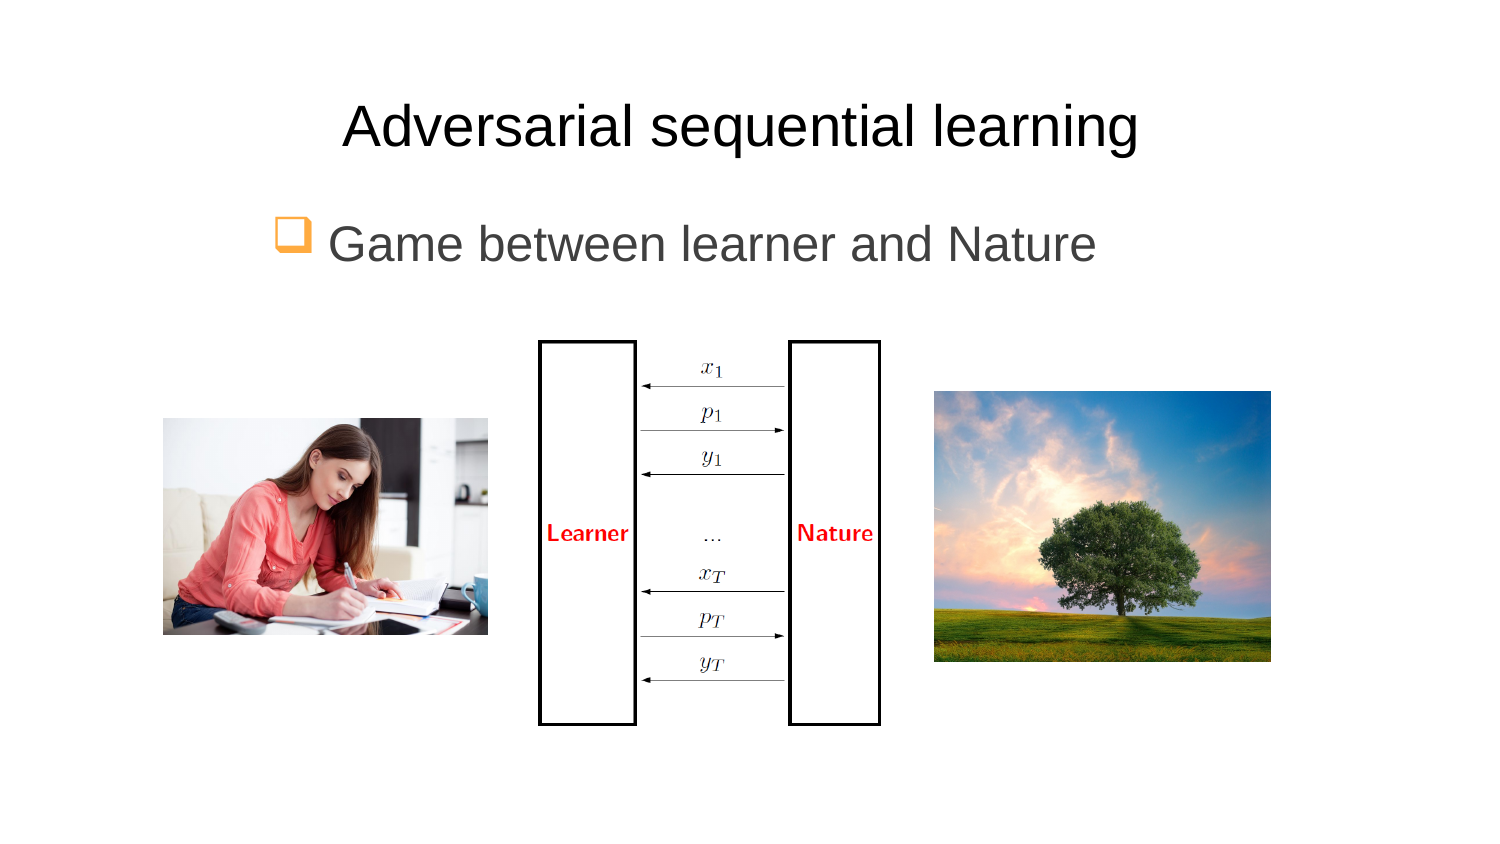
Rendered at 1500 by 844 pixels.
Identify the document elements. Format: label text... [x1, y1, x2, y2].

picture [163, 312, 1272, 772]
title Adversarial sequential learning [51, 72, 1449, 167]
text_box Game between learner and Nature [256, 203, 1166, 417]
